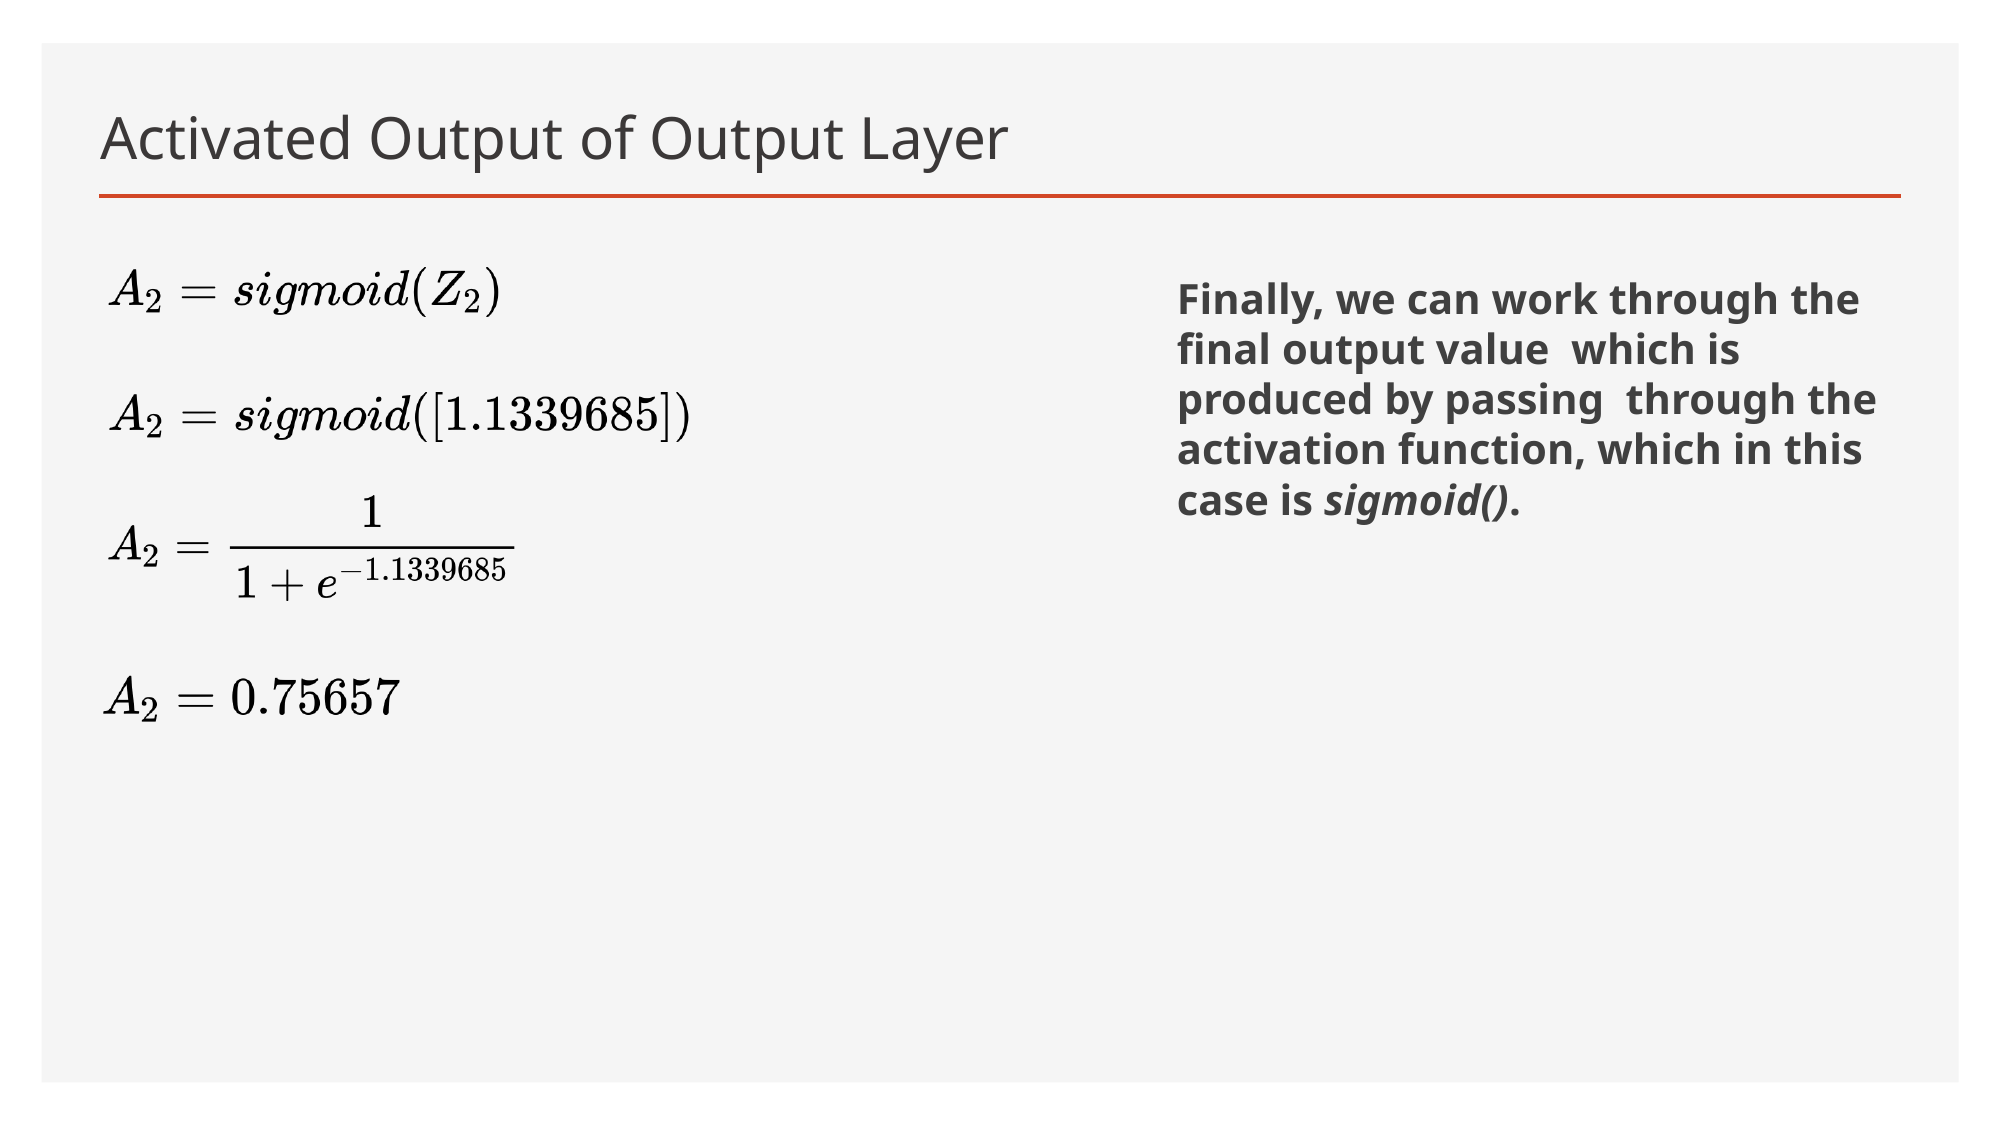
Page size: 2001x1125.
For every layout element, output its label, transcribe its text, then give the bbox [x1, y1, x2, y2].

picture [106, 392, 694, 442]
picture [101, 675, 401, 722]
picture [106, 267, 504, 317]
title Activated Output of Output Layer [85, 73, 1214, 179]
picture [106, 495, 520, 601]
